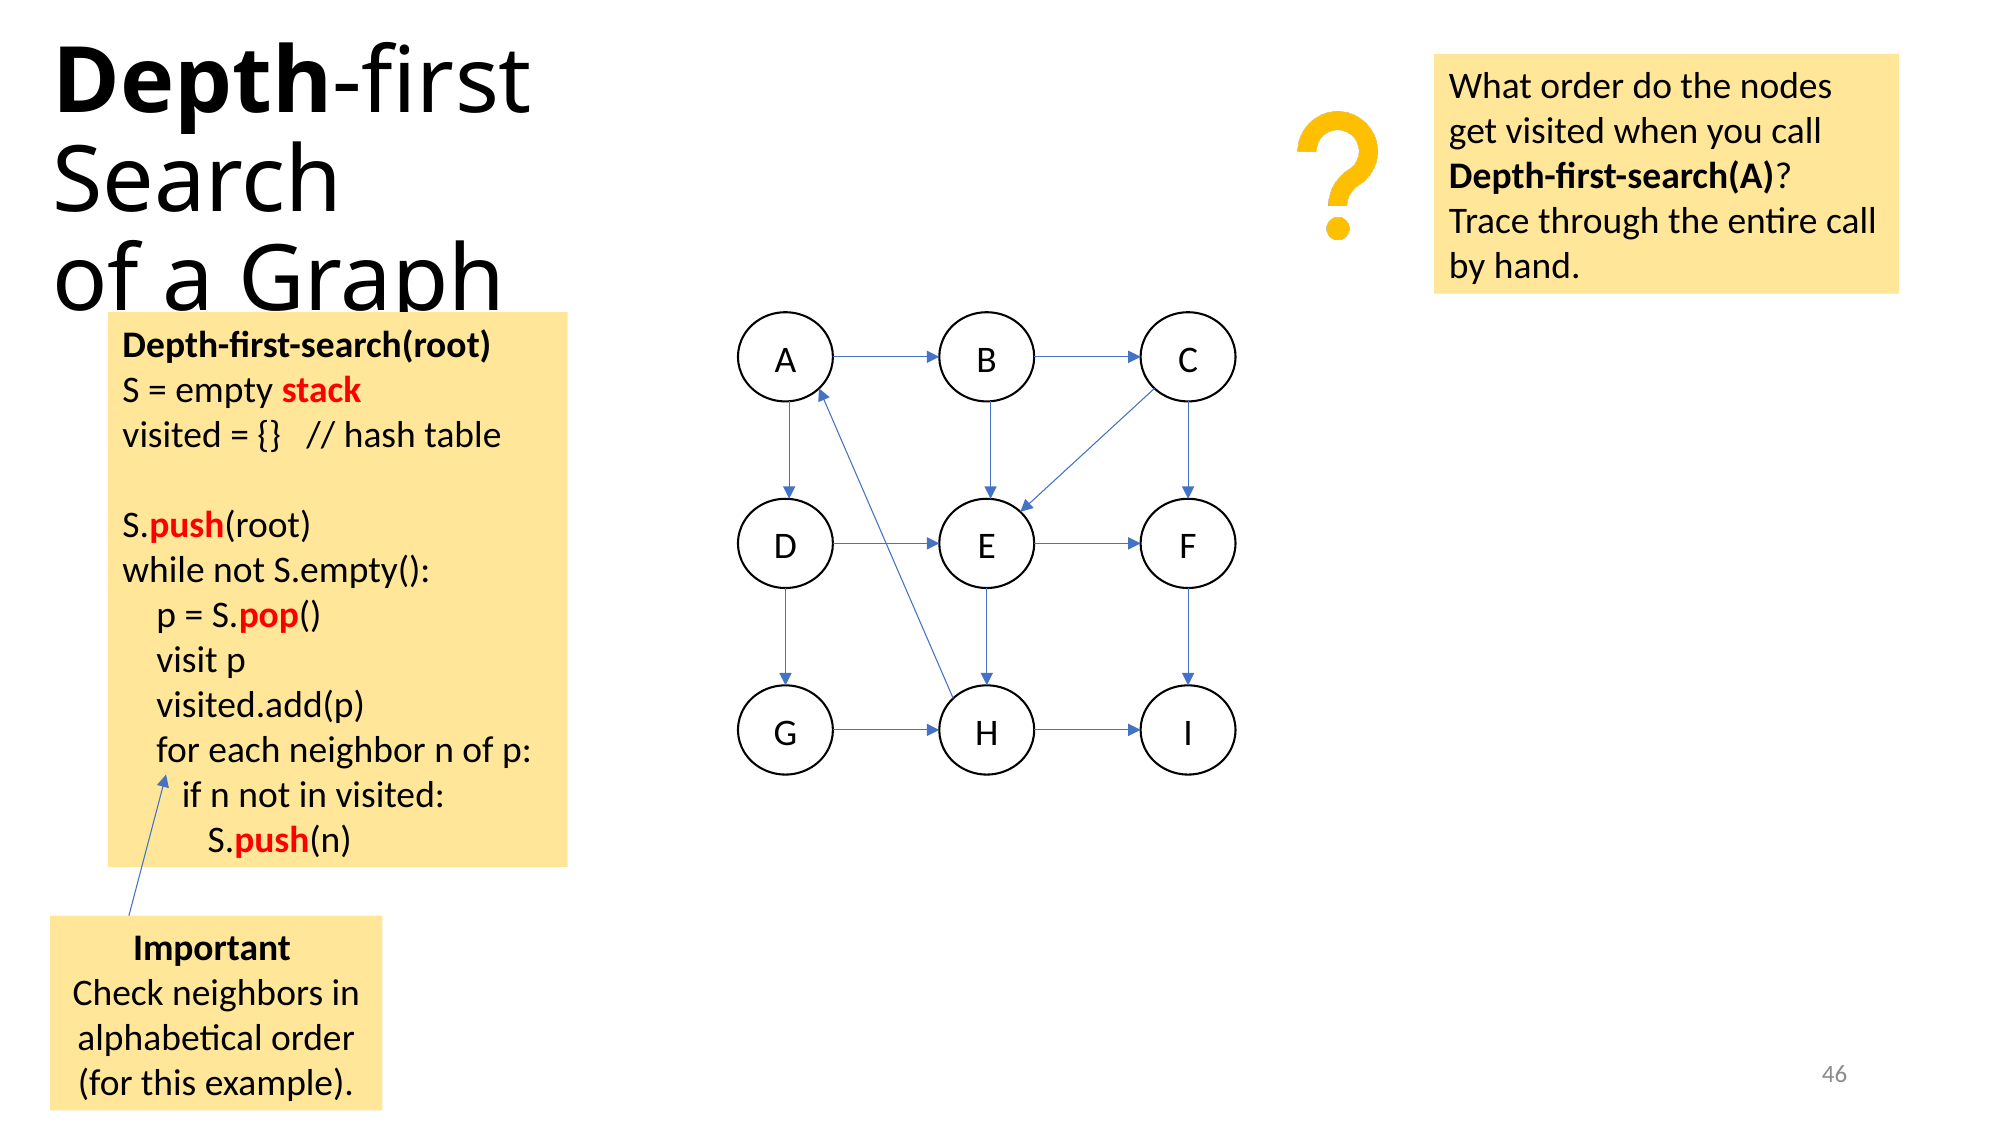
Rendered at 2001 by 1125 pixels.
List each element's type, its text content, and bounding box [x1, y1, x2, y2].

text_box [737, 685, 833, 775]
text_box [1140, 685, 1236, 775]
picture [1262, 100, 1413, 251]
text_box Depth-first-search(root) S = empty stack visited = {} // hash table S.push(root) while not S.empty(): p = S.pop() visit p visited.add(p) for each neighbor n of p: if n not in visited: S.push(n) [107, 312, 568, 867]
text_box Important Check neighbors in alphabetical order (for this example). [50, 915, 383, 1111]
text_box Depth-first Search of a Graph [37, 26, 747, 244]
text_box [819, 388, 954, 699]
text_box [1140, 312, 1236, 402]
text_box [1140, 498, 1236, 588]
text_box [1020, 388, 1155, 512]
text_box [939, 685, 1035, 775]
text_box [737, 498, 819, 588]
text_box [737, 312, 833, 402]
text_box What order do the nodes get visited when you call Depth-first-search(A)? Trace through the entire call by hand. [1434, 53, 1900, 294]
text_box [939, 312, 1035, 402]
slide_number 46 [1412, 1042, 1863, 1103]
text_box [954, 498, 1035, 588]
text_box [128, 774, 167, 916]
